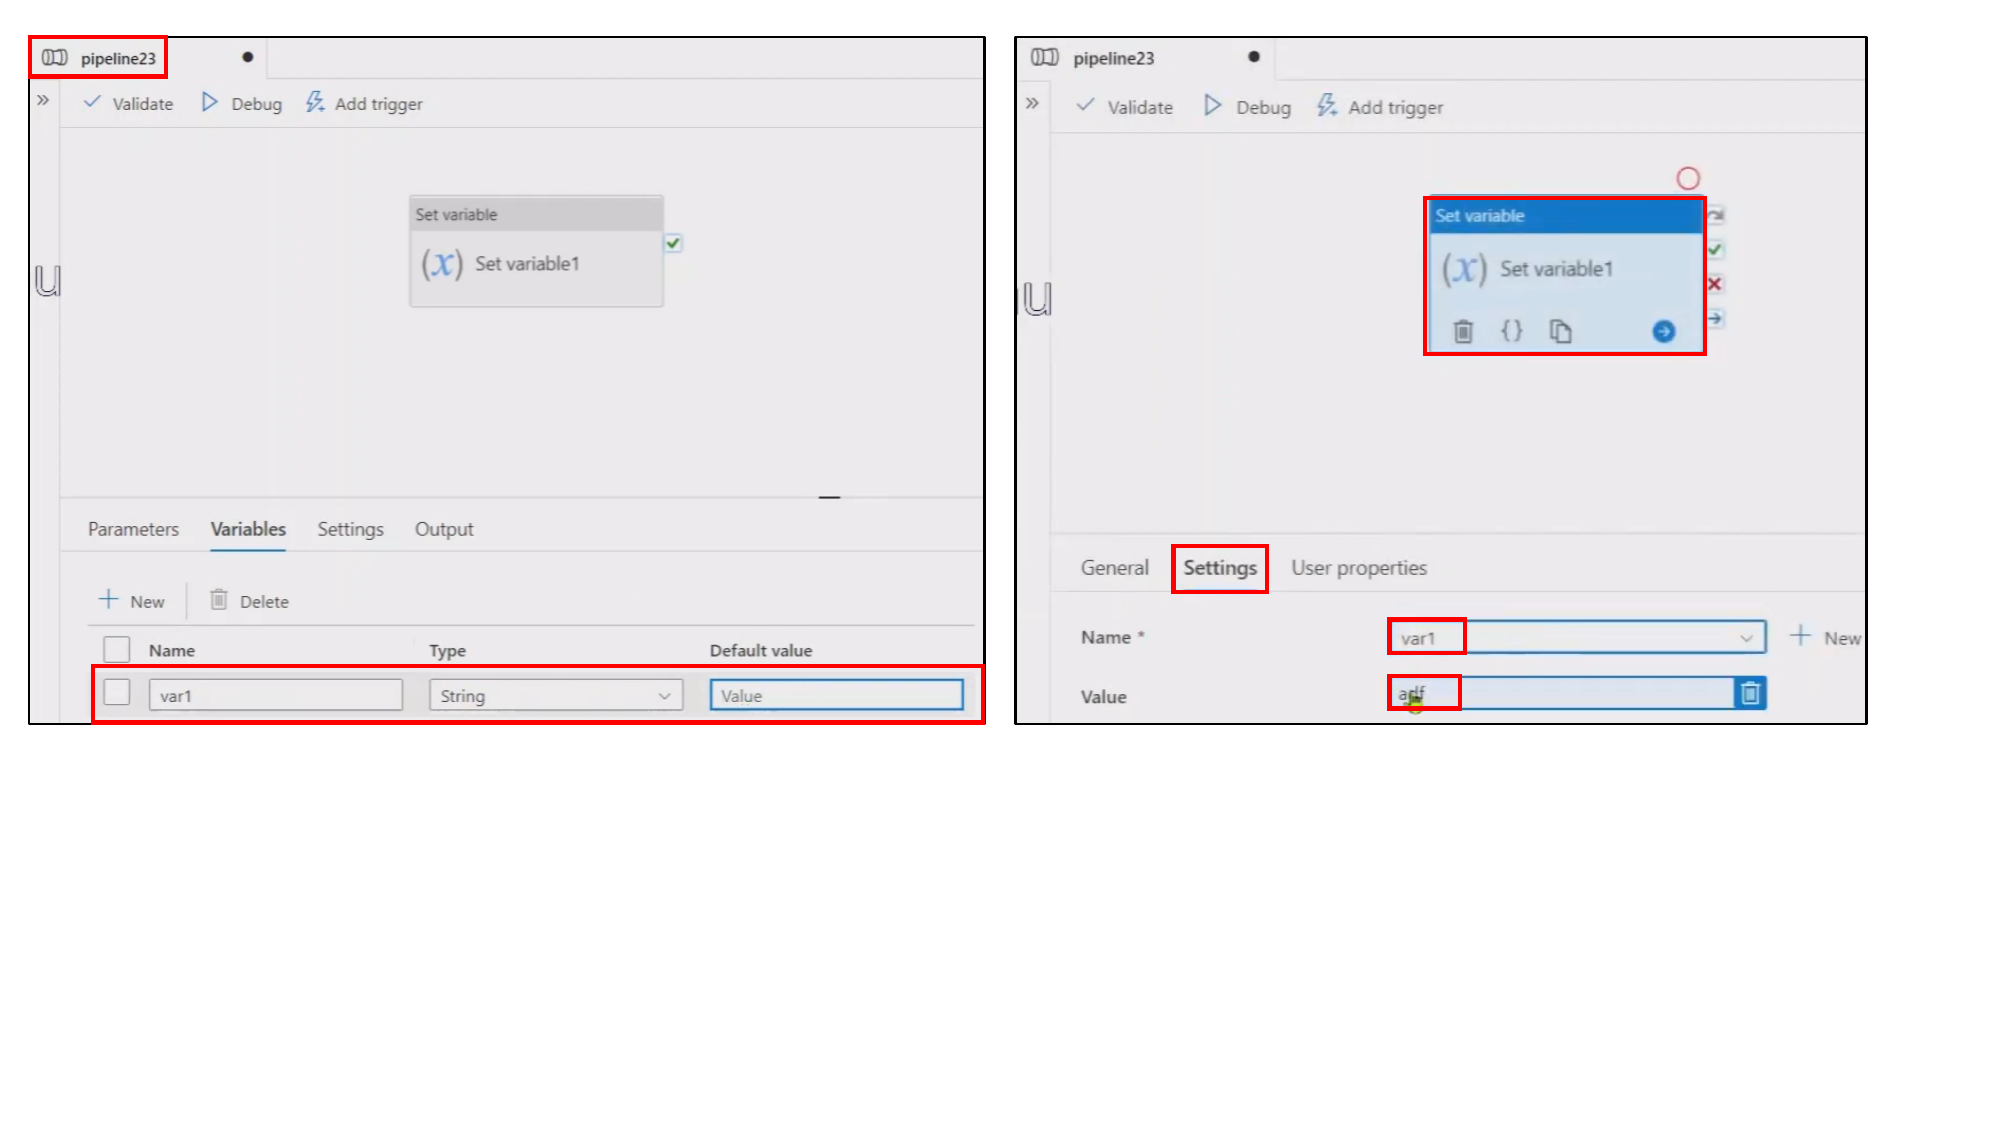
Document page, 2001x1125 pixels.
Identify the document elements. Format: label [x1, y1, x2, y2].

picture [1017, 38, 1866, 723]
picture [30, 38, 983, 723]
